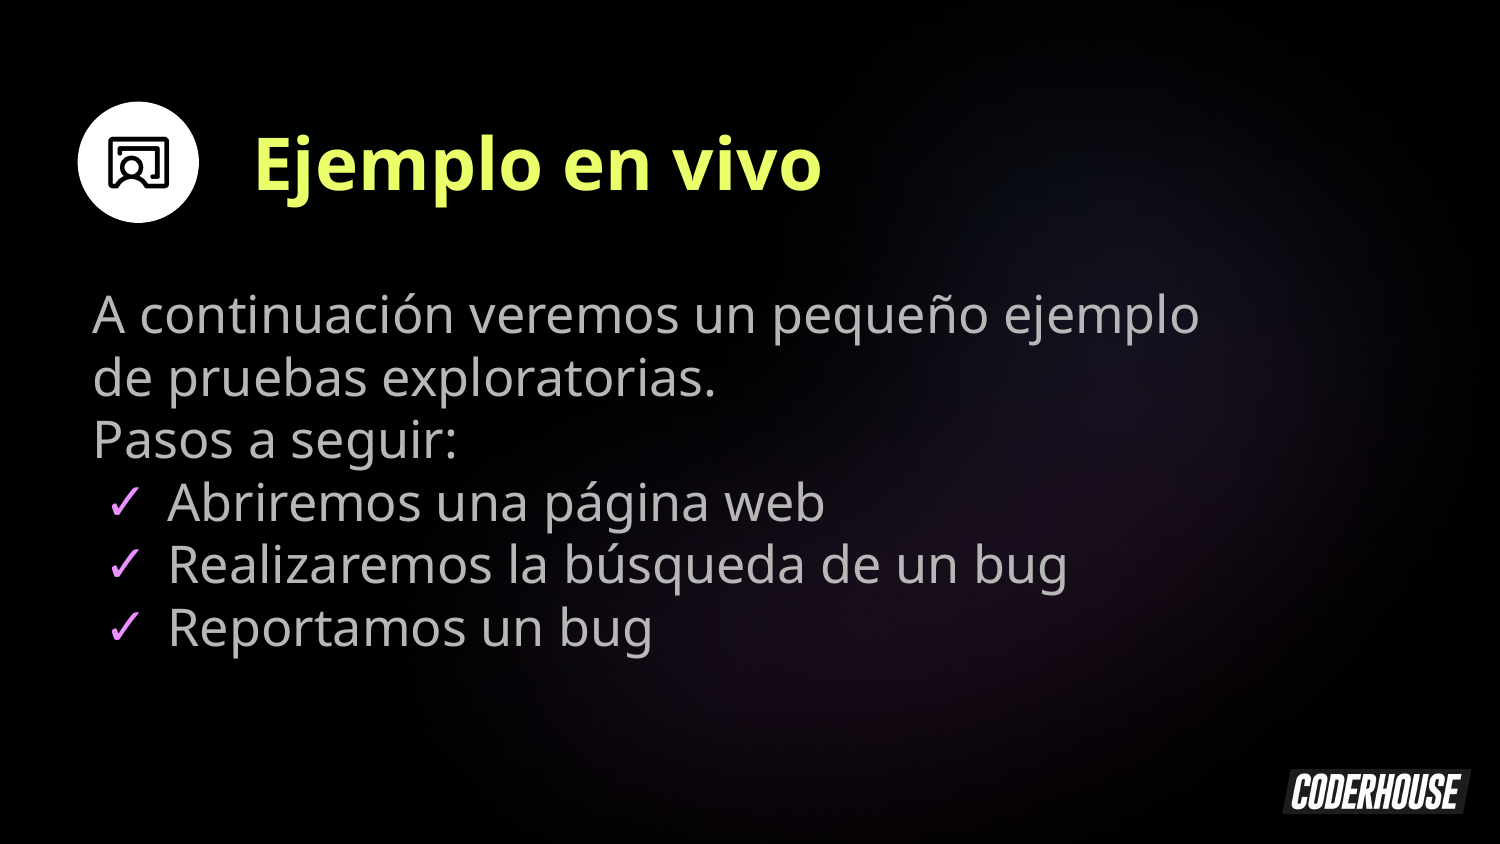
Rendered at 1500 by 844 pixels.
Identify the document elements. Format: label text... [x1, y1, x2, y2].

text_box Ejemplo en vivo [237, 112, 1414, 222]
picture [0, 0, 1500, 844]
text_box A continuación veremos un pequeño ejemplo de pruebas exploratorias. Pasos a seguir: Abriremos una página web Realizaremos la búsqueda de un bug Reportamos un bug [77, 266, 1254, 734]
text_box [77, 101, 200, 224]
